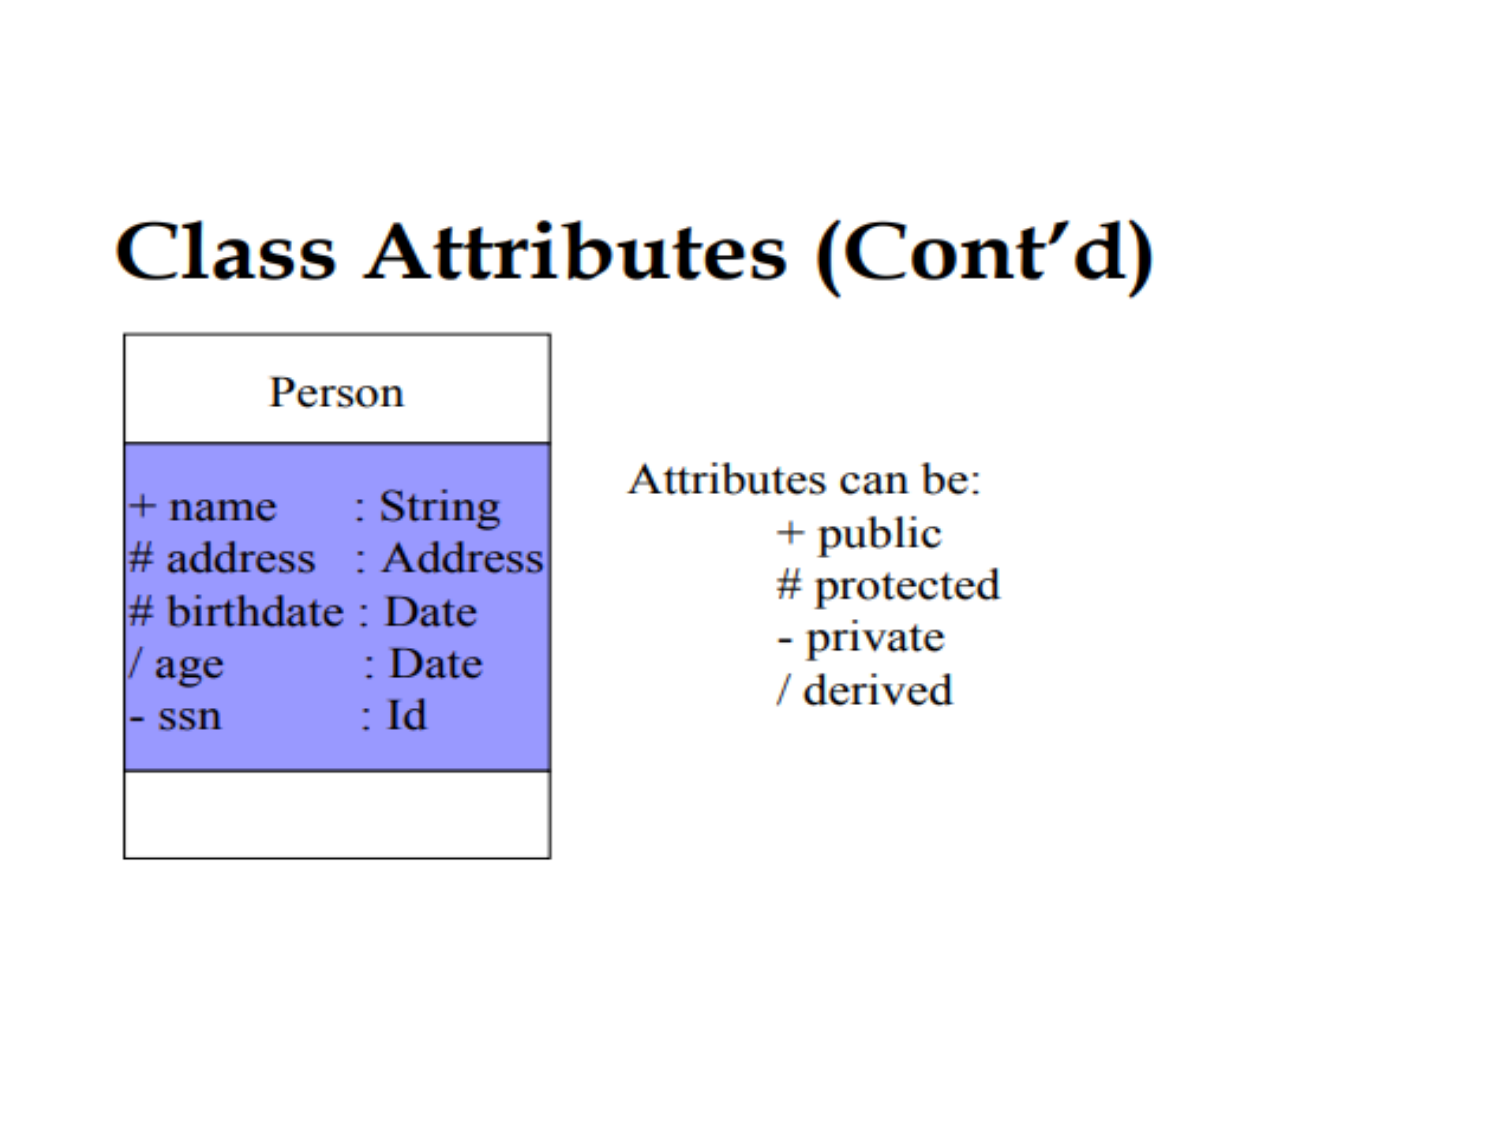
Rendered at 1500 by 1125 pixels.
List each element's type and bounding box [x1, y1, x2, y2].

list [48, 196, 1341, 947]
